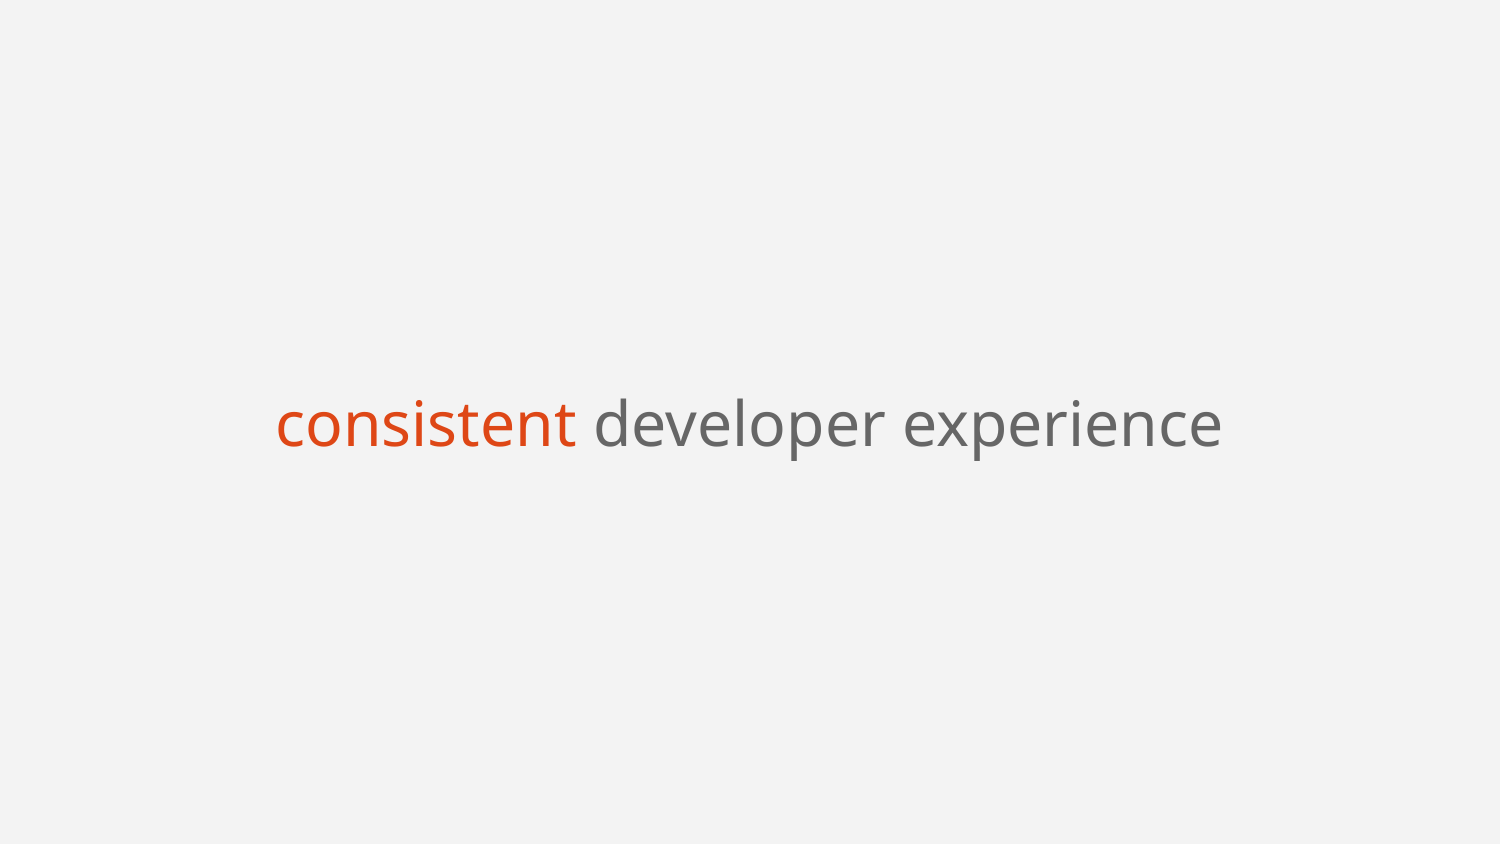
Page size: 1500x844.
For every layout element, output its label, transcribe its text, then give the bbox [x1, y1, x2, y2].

title consistent developer experience [112, 326, 1388, 517]
